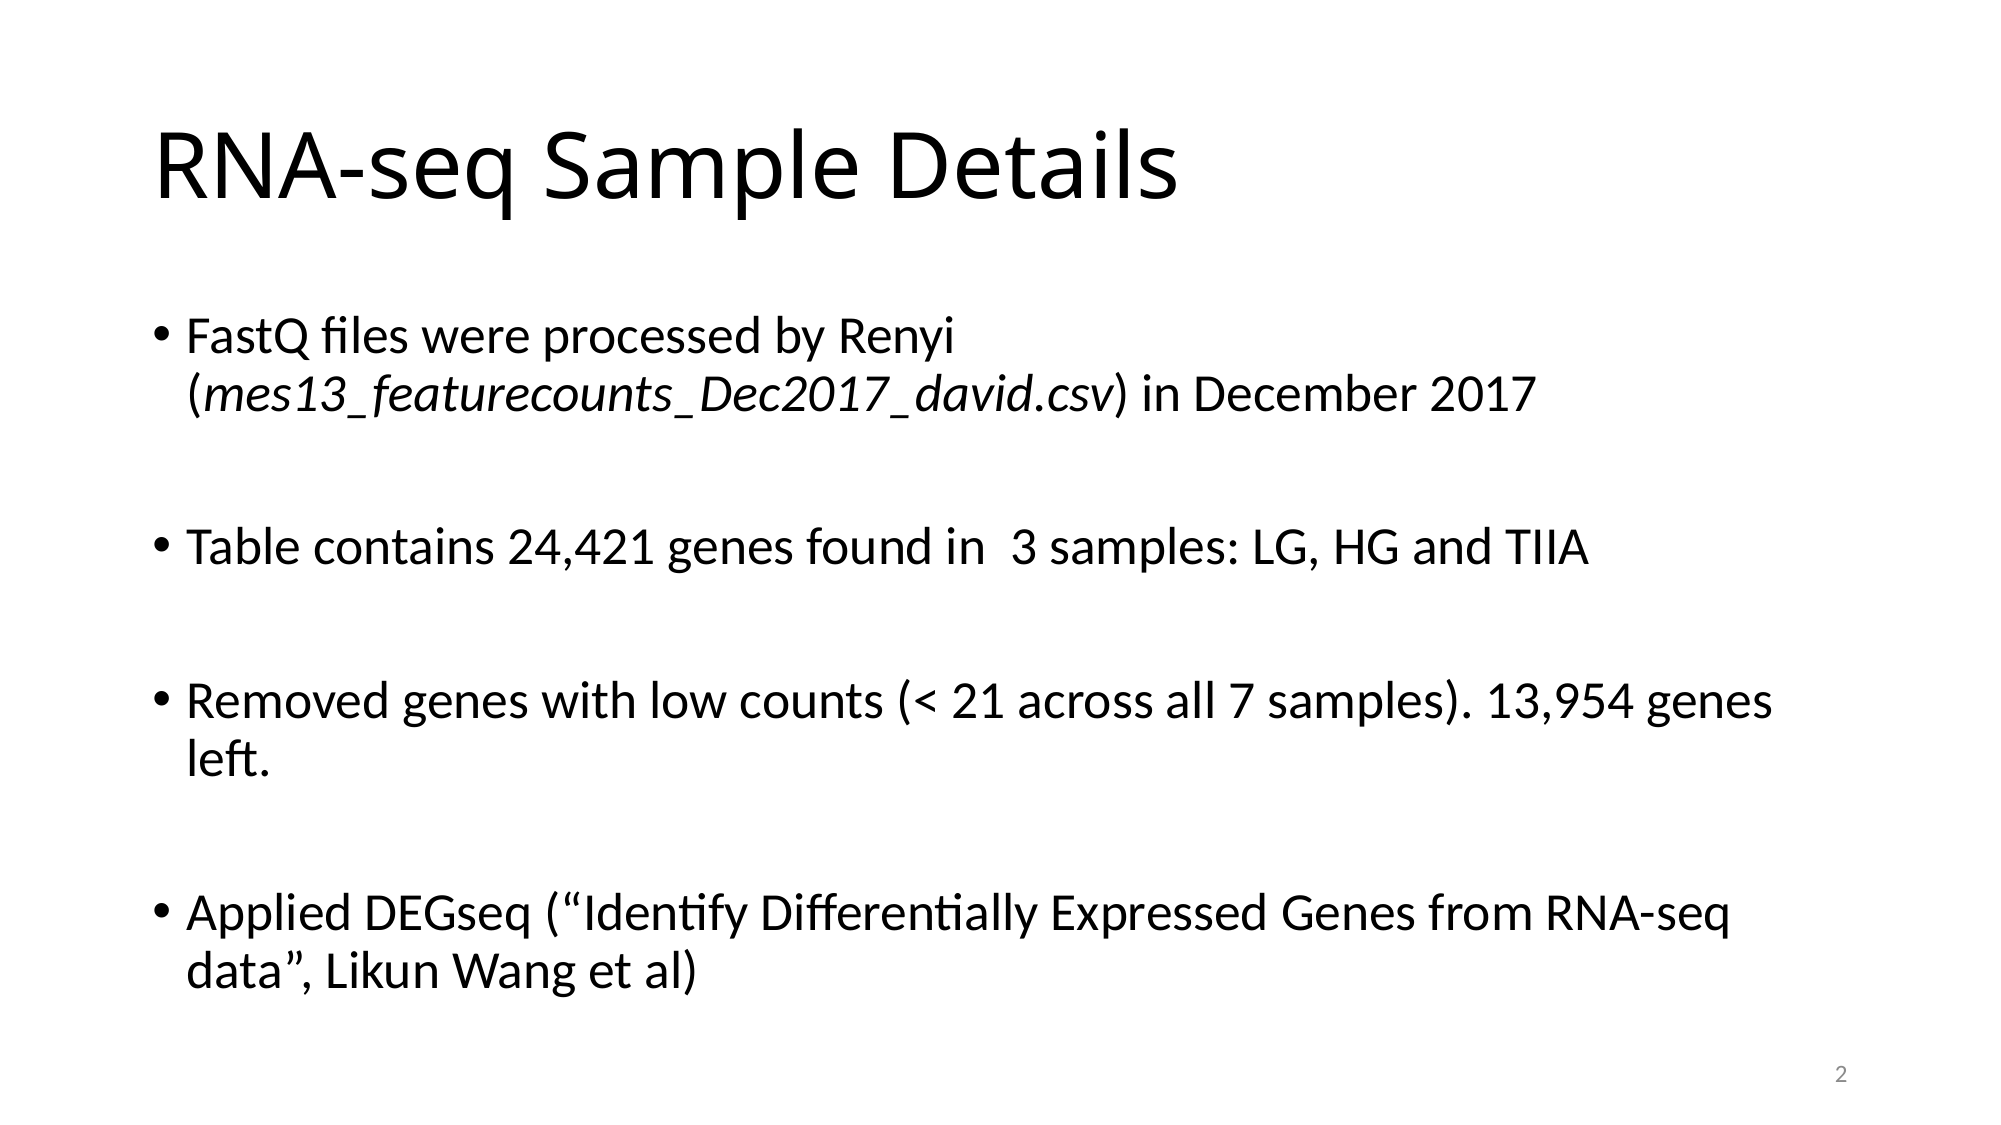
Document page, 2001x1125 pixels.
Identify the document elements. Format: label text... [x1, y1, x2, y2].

list FastQ files were processed by Renyi (mes13_featurecounts_Dec2017_david.csv) in December 2017 Table contains 24,421 genes found in 3 samples: LG, HG and TIIA Removed genes with low counts (< 21 across all 7 samples). 13,954 genes left. Applied DEGseq (“Identify Differentially Expressed Genes from RNA-seq data”, Likun Wang et al) [137, 299, 1863, 1014]
slide_number 2 [1412, 1042, 1863, 1103]
title RNA-seq Sample Details [137, 59, 1863, 278]
